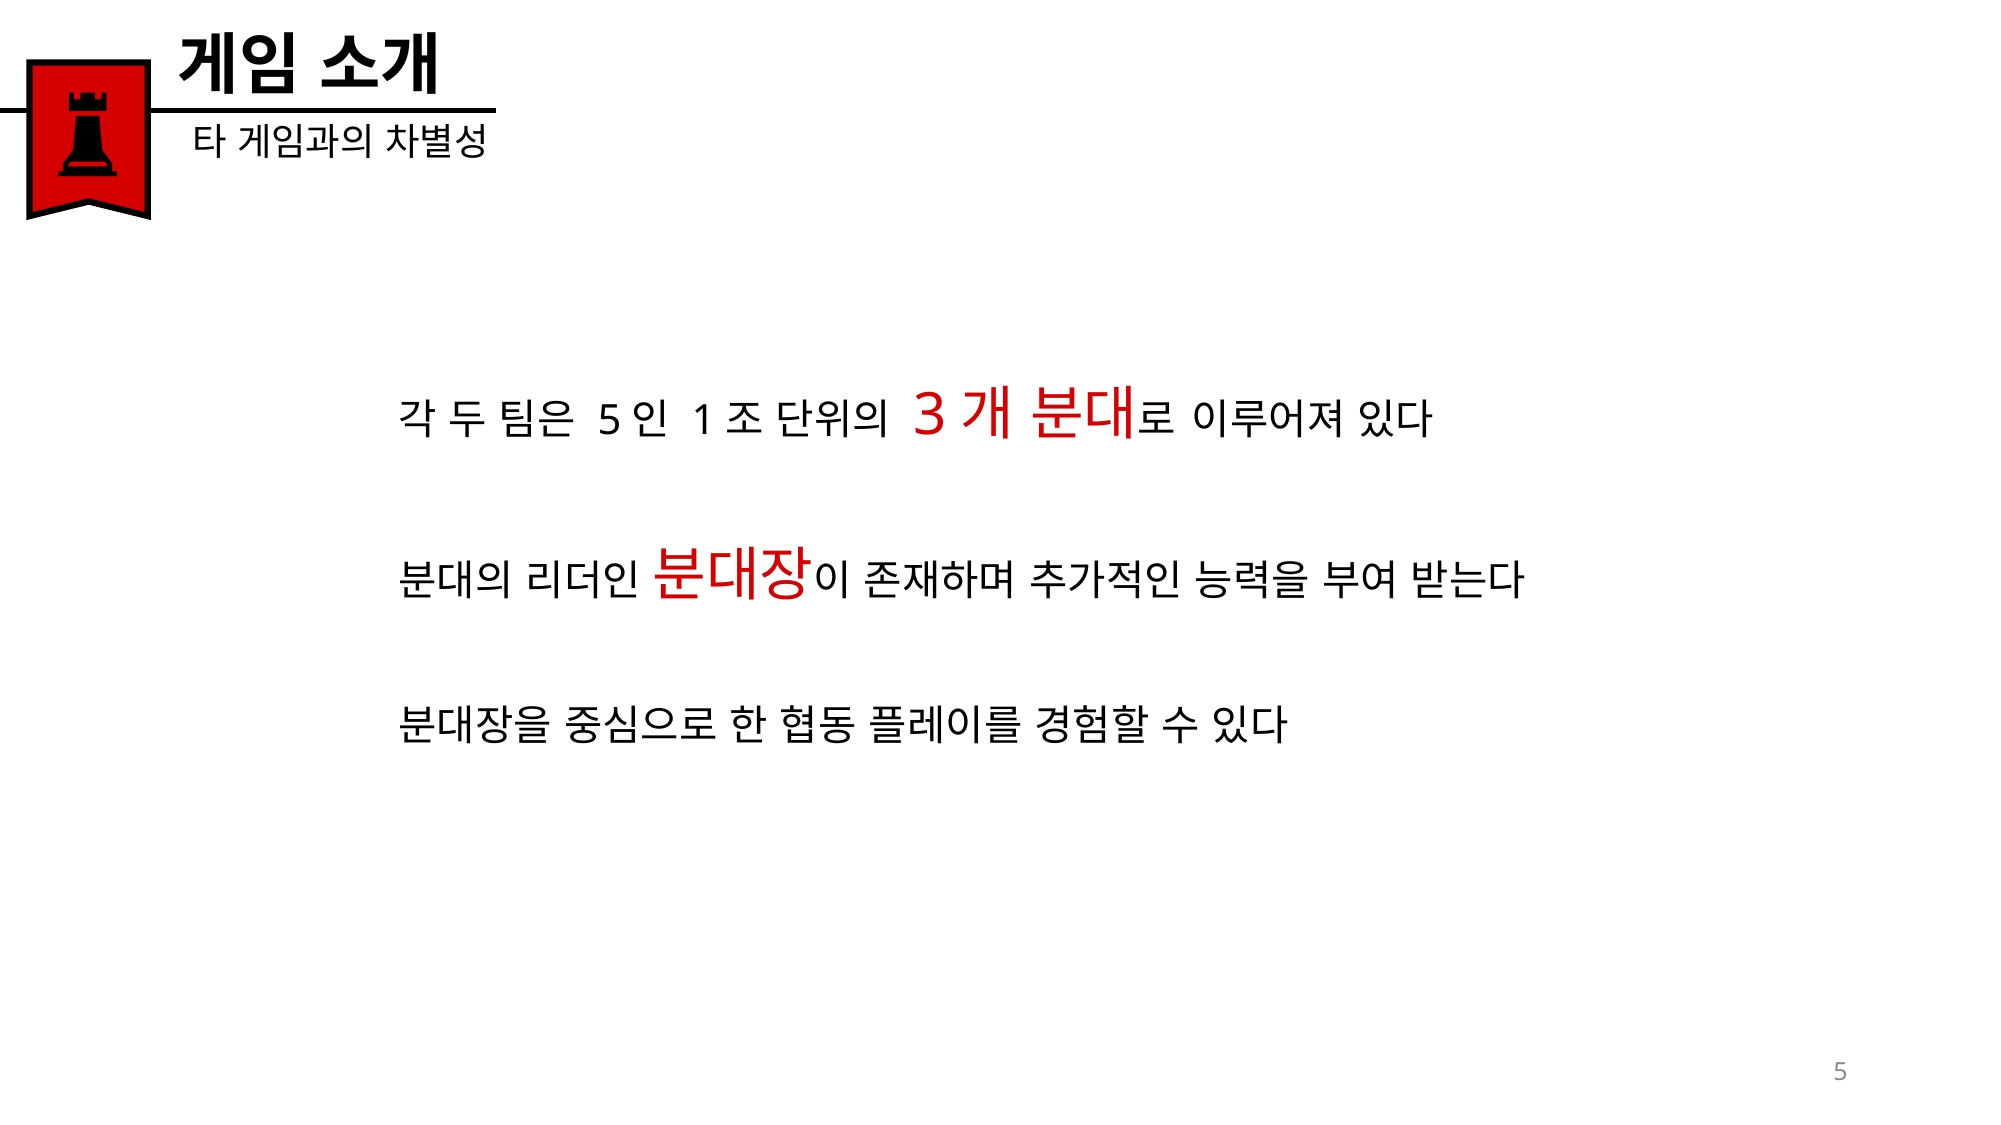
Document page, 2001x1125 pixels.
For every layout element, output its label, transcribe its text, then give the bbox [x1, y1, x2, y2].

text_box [383, 368, 1617, 757]
slide_number 5 [1412, 1042, 1863, 1103]
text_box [0, 14, 525, 217]
